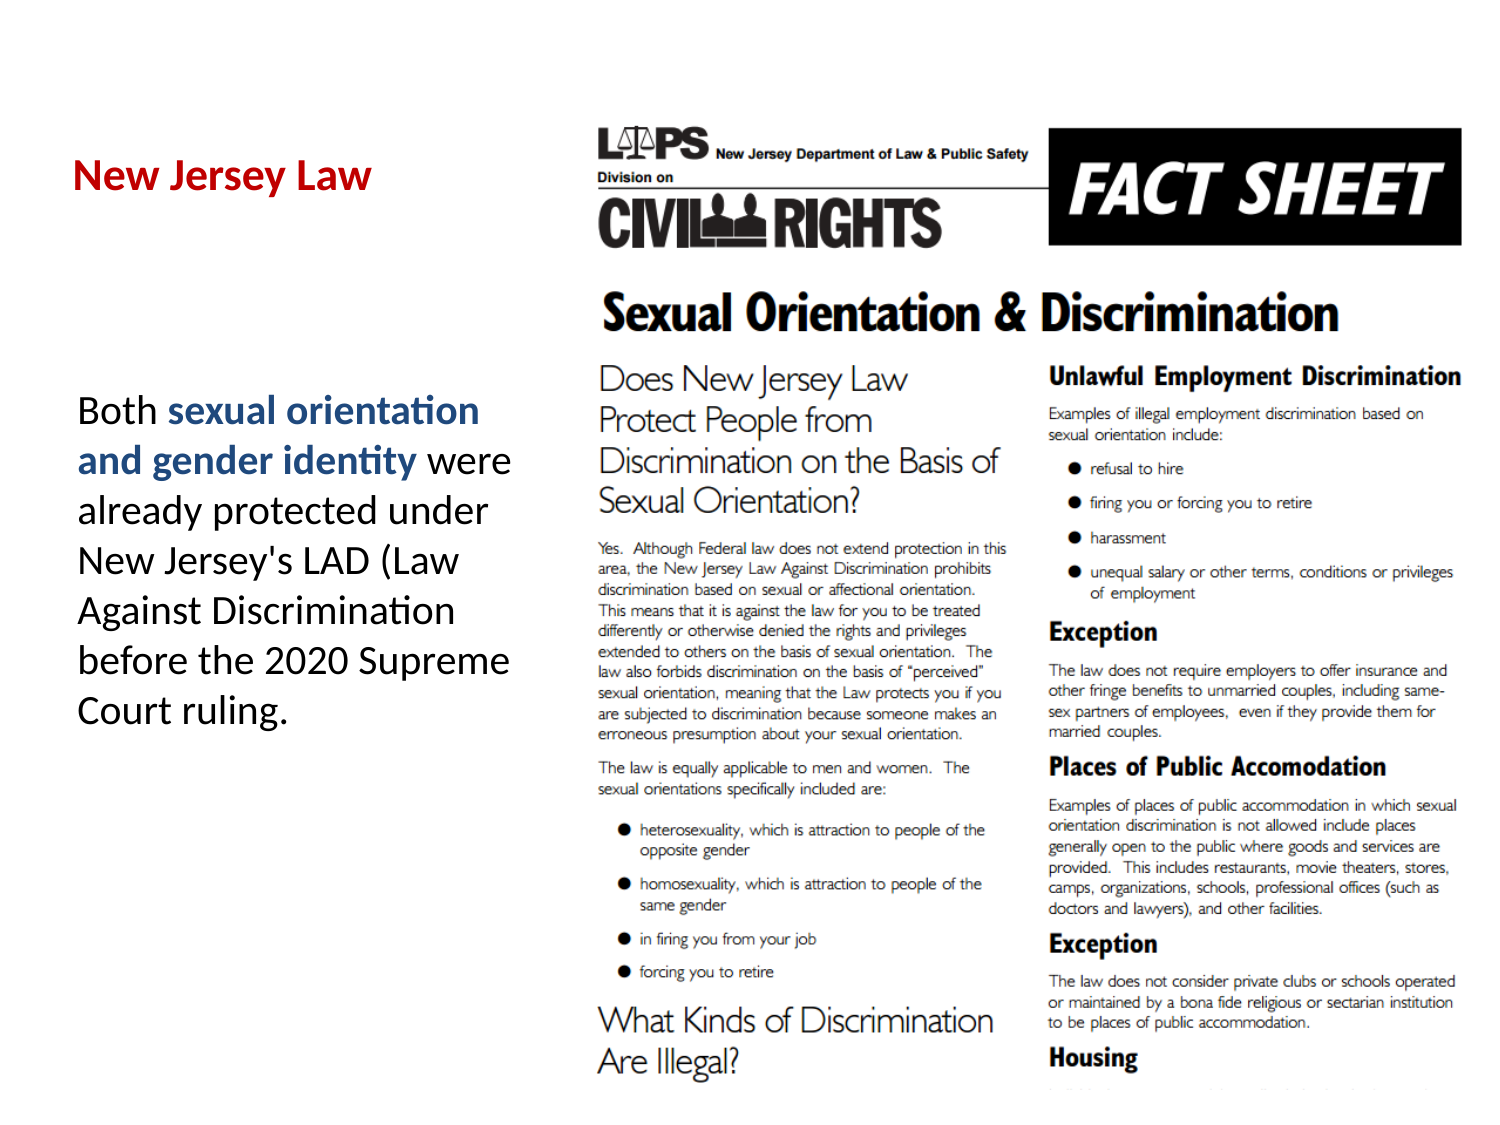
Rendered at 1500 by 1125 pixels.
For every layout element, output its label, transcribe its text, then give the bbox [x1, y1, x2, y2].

text_box New Jersey Law [57, 137, 577, 208]
picture [582, 99, 1498, 1090]
list Both sexual orientation and gender identity were already protected under New Jersey's LAD (Law Against Discrimination before the 2020 Supreme Court ruling. [62, 375, 538, 763]
